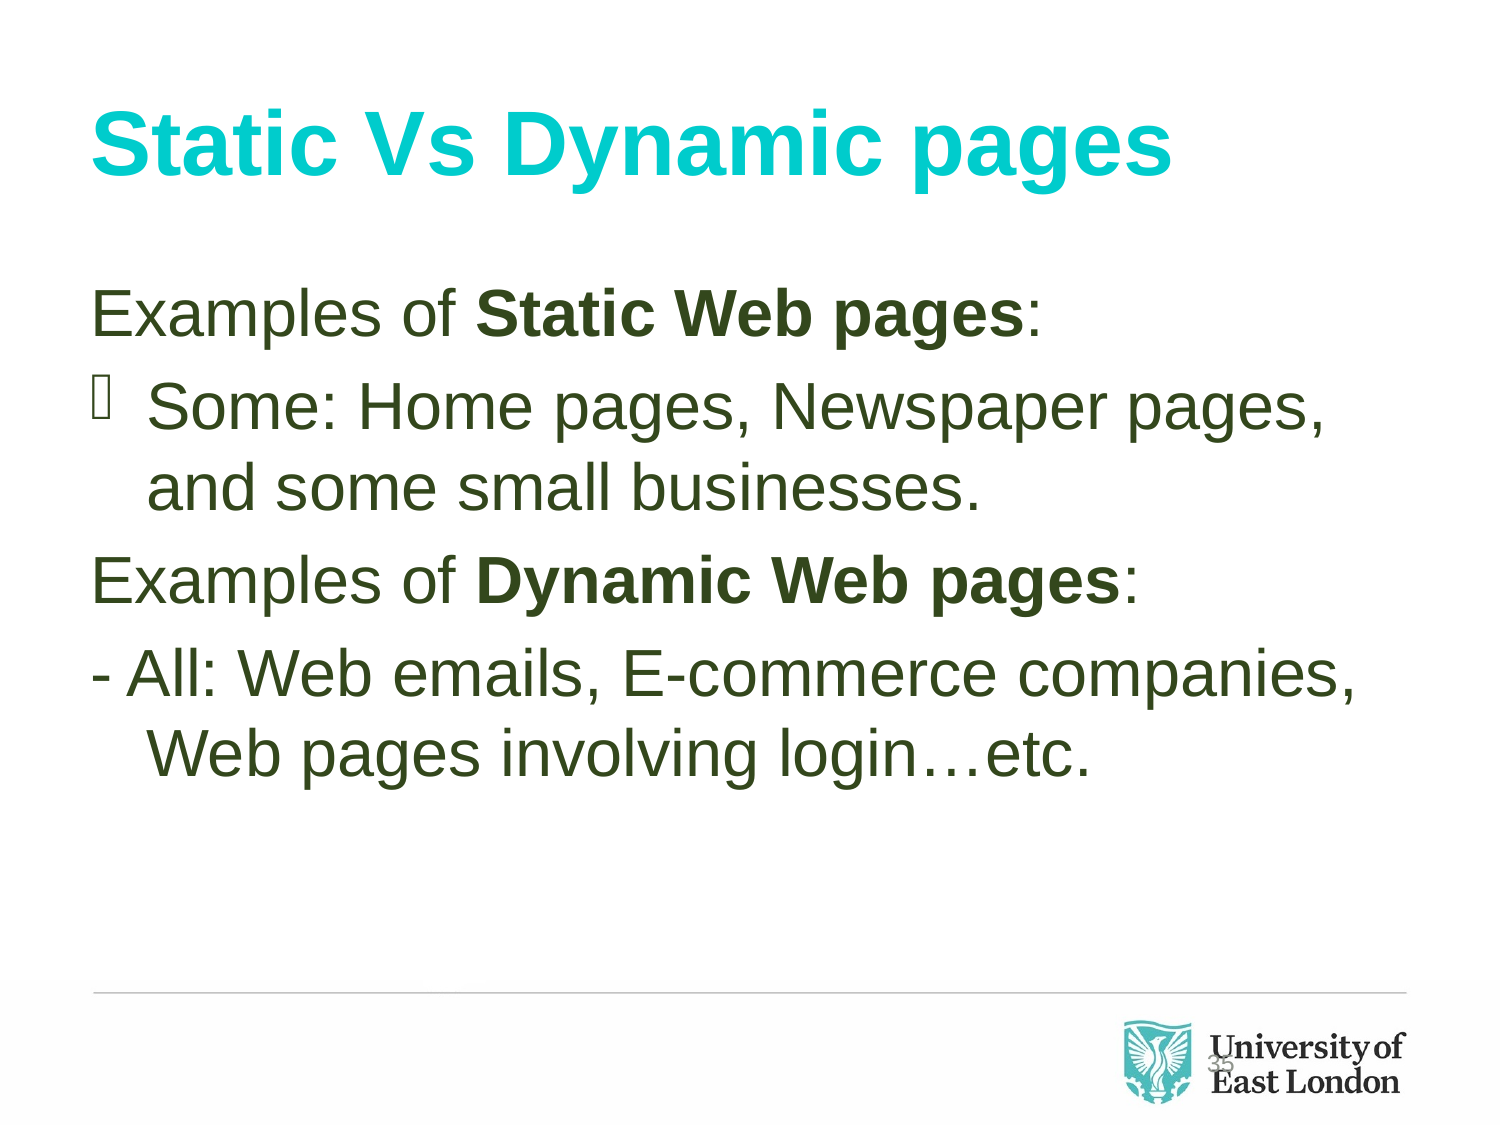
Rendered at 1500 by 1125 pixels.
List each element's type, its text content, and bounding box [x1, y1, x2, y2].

title Static Vs Dynamic pages [75, 45, 1425, 233]
picture [0, 980, 1500, 1125]
slide_number 35 [999, 1025, 1250, 1100]
list Examples of Static Web pages: Some: Home pages, Newspaper pages, and some small businesses. Examples of Dynamic Web pages: - All: Web emails, E-commerce companies, Web pages involving login…etc. [75, 262, 1425, 1005]
